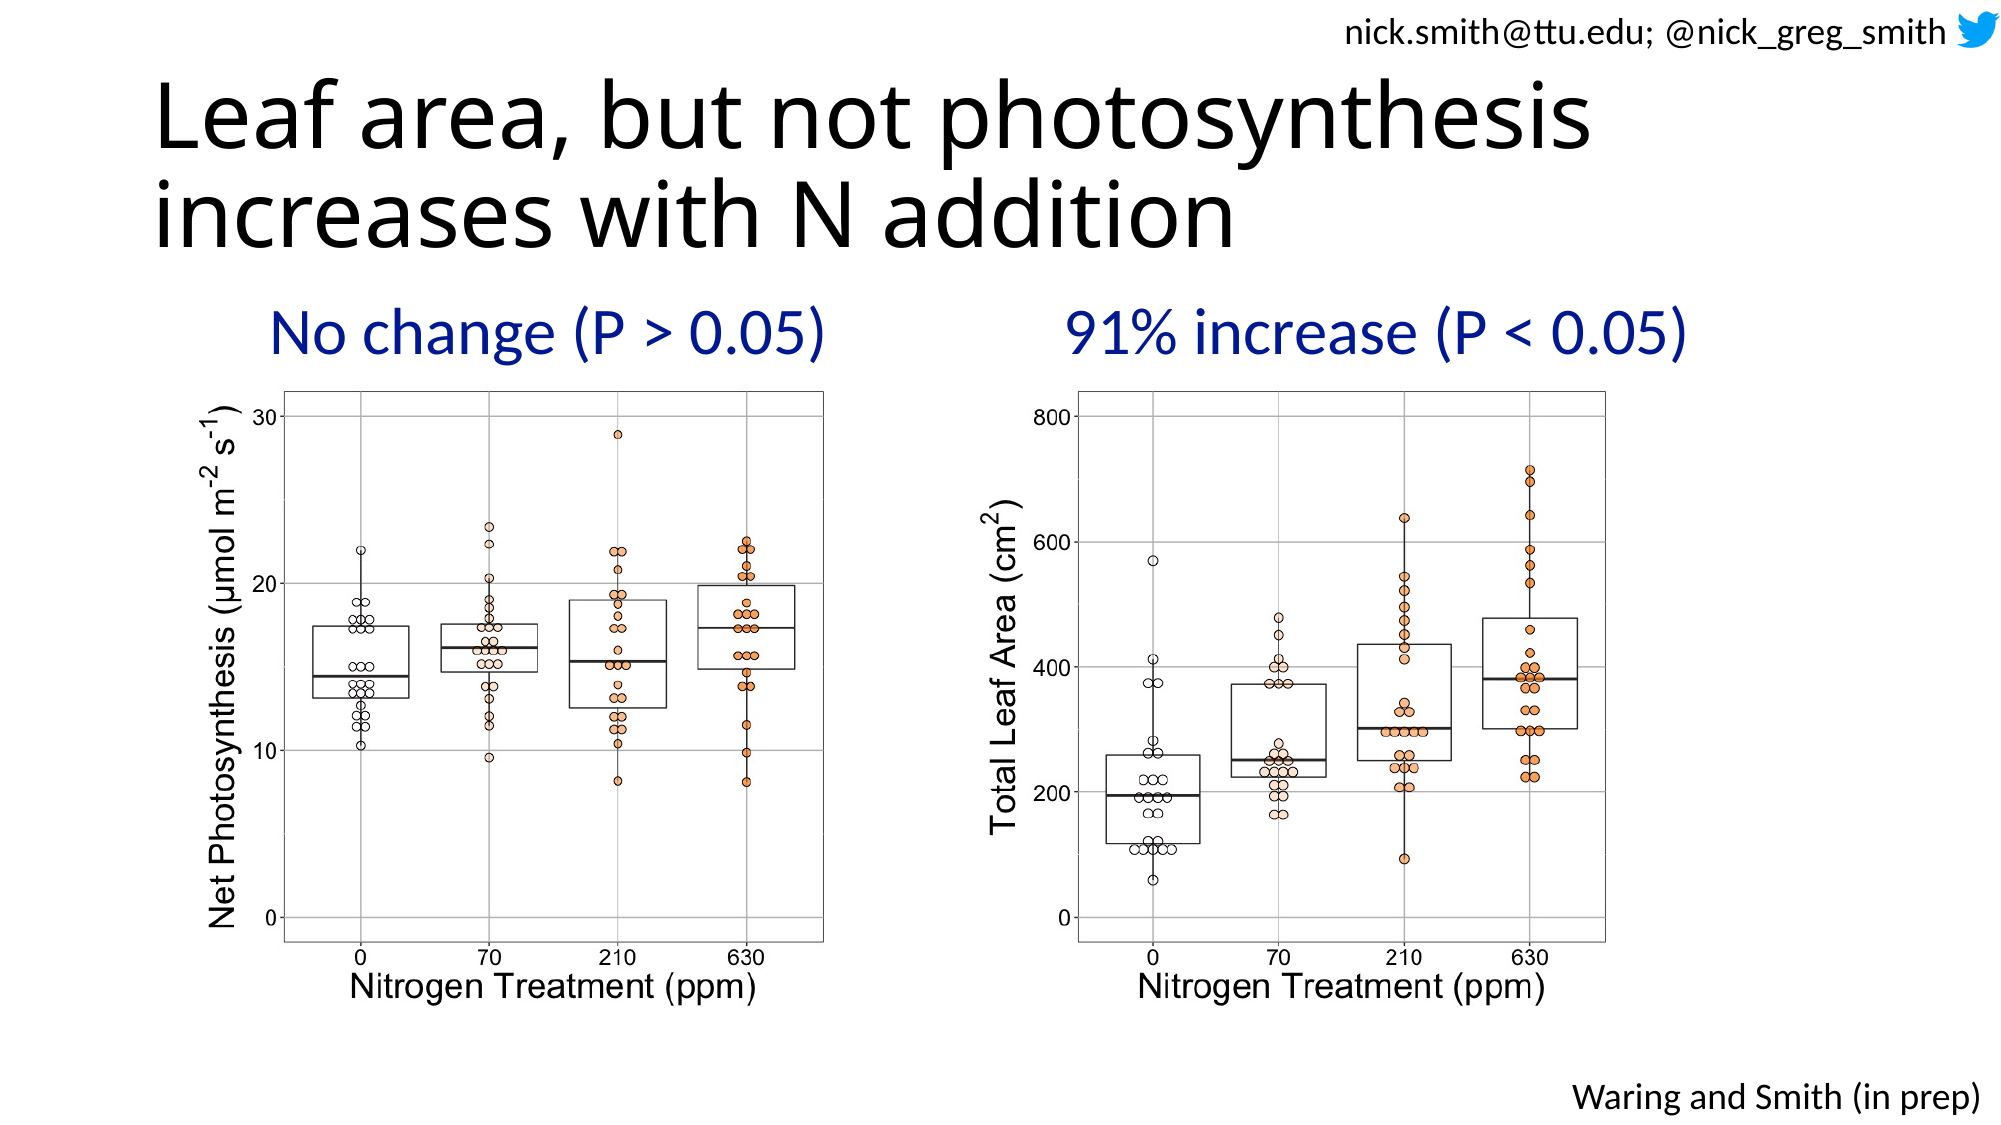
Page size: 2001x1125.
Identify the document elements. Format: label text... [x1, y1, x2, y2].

text_box Waring and Smith (in prep) [1557, 1064, 1998, 1125]
picture [192, 384, 830, 1007]
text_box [1325, 0, 2000, 60]
title Leaf area, but not photosynthesis increases with N addition [137, 59, 1863, 278]
text_box 91% increase (P < 0.05) [1048, 280, 1706, 376]
picture [973, 384, 1612, 1007]
text_box No change (P > 0.05) [254, 280, 843, 376]
